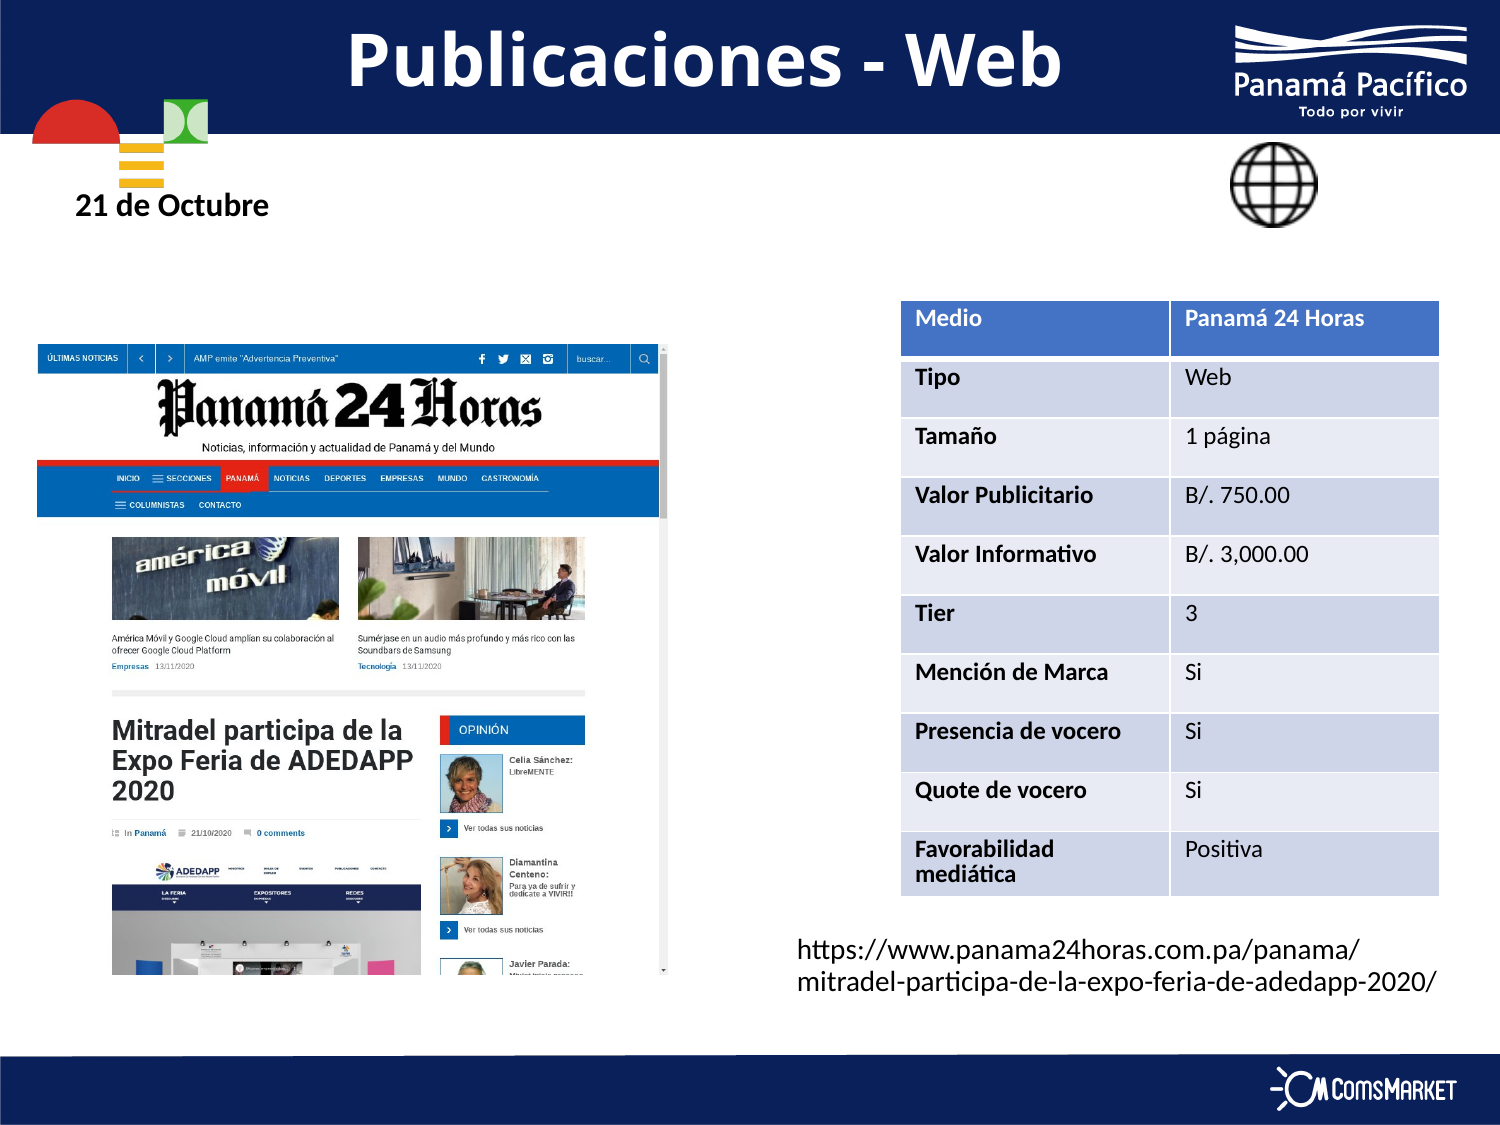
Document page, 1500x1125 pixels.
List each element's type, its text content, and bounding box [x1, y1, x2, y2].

list https://www.panama24horas.com.pa/panama/mitradel-participa-de-la-expo-feria-de-adedapp-2020/ [781, 927, 1466, 1028]
table_cell Positiva [1171, 832, 1439, 896]
picture [0, 0, 1500, 1125]
table_cell Favorabilidad mediática [901, 832, 1169, 896]
table_cell Mención de Marca [901, 655, 1169, 712]
table_header Medio [901, 301, 1169, 356]
table_cell 1 página [1171, 419, 1439, 476]
list 21 de Octubre [60, 179, 360, 225]
table_cell Valor Informativo [901, 537, 1169, 594]
table_cell Valor Publicitario [901, 478, 1169, 535]
table_cell Si [1171, 655, 1439, 712]
table_cell Si [1171, 773, 1439, 831]
table_cell Tipo [901, 362, 1169, 417]
table_cell Web [1171, 362, 1439, 417]
table_cell Tier [901, 596, 1169, 653]
table_cell Presencia de vocero [901, 714, 1169, 772]
table_cell 3 [1171, 596, 1439, 653]
table_cell B/. 3,000.00 [1171, 537, 1439, 594]
table_cell Tamaño [901, 419, 1169, 476]
table_cell Quote de vocero [901, 773, 1169, 831]
table_cell Si [1171, 714, 1439, 772]
table_cell B/. 750.00 [1171, 478, 1439, 535]
title Publicaciones - Web [215, 3, 1196, 123]
table_header Panamá 24 Horas [1171, 301, 1439, 356]
